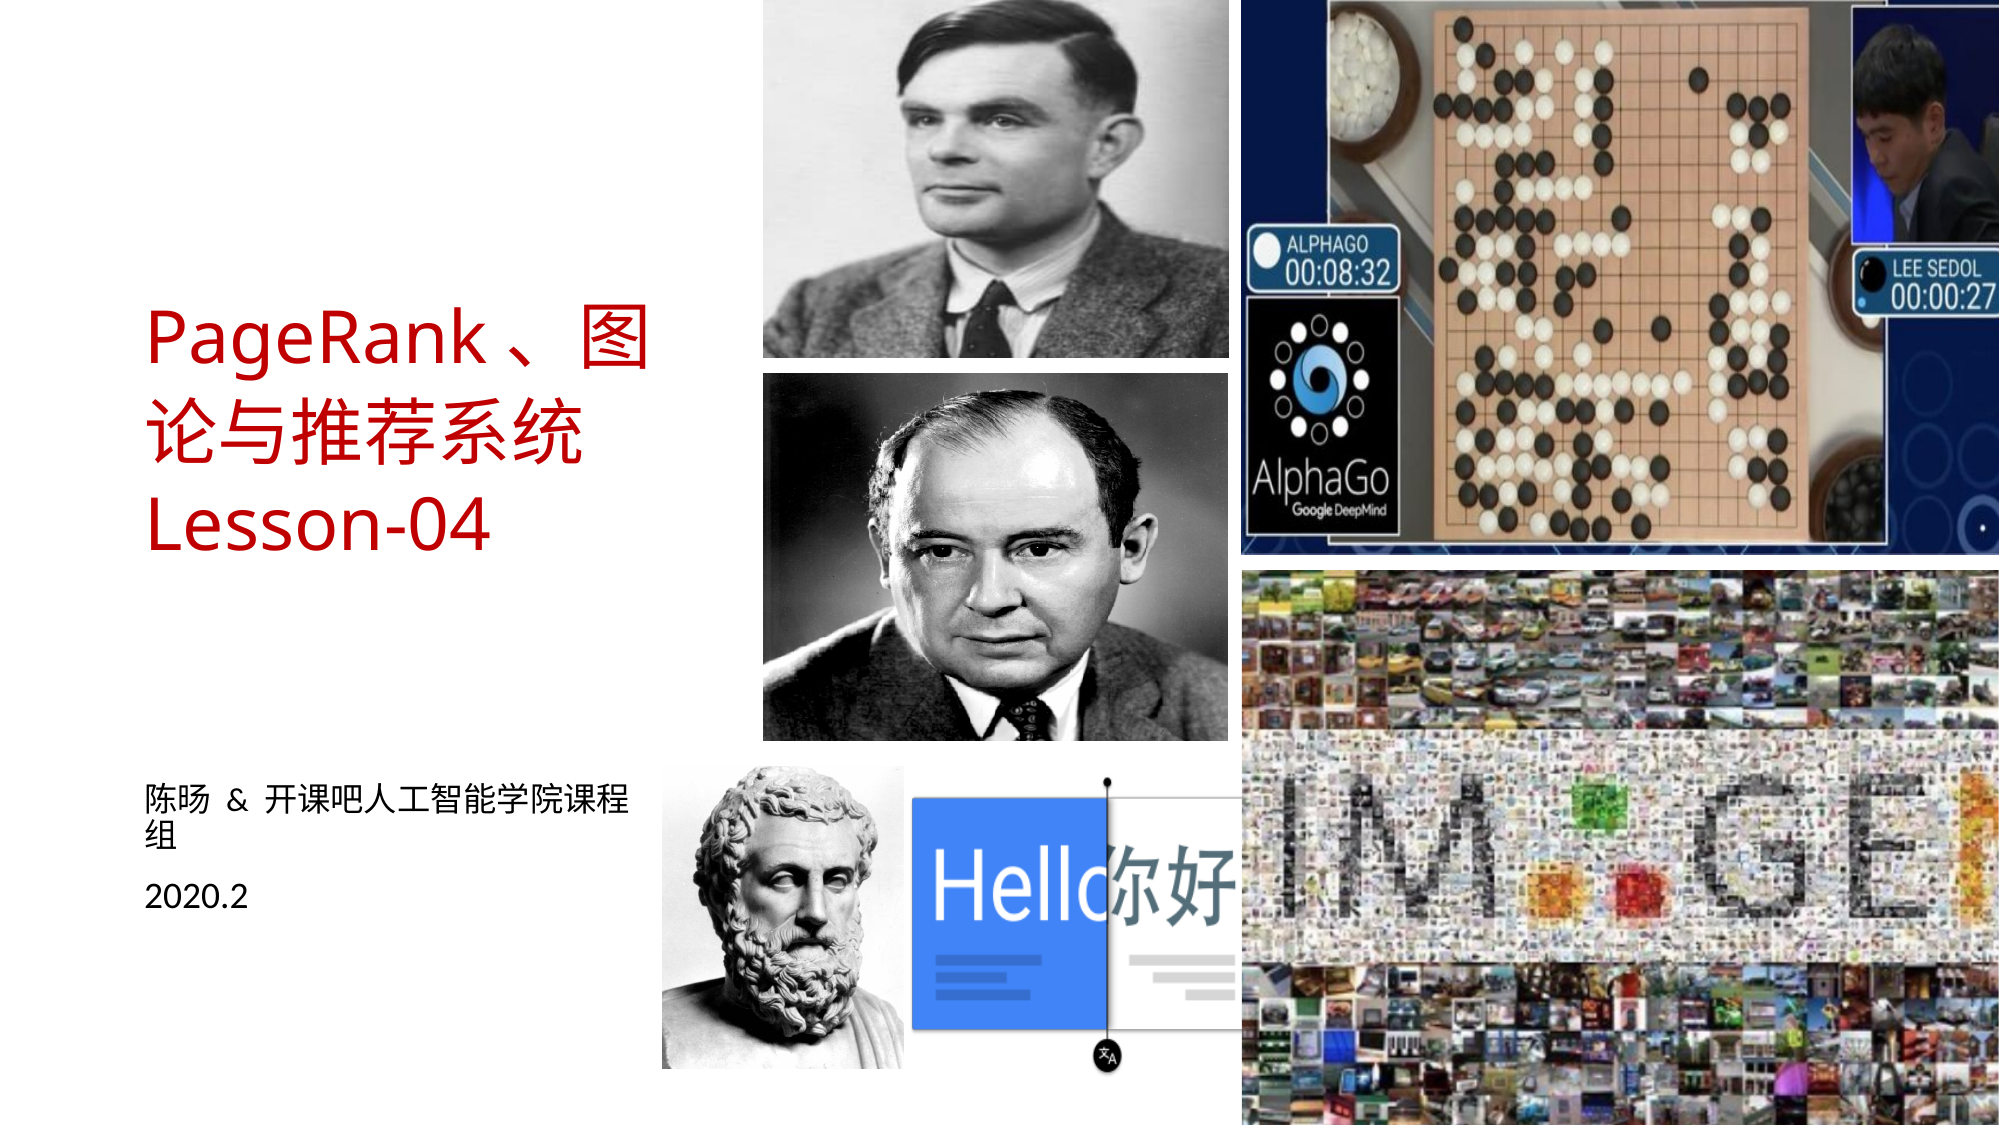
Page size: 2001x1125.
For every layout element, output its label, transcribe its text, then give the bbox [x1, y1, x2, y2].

title PageRank、图论与推荐系统 Lesson-04 [136, 183, 663, 577]
picture [662, 766, 904, 1069]
picture [763, 0, 1229, 359]
picture [1241, 0, 1999, 556]
subtitle 陈旸 & 开课吧人工智能学院课程组 2020.2 [136, 775, 662, 1048]
picture [910, 569, 1999, 1125]
picture [763, 372, 1228, 741]
